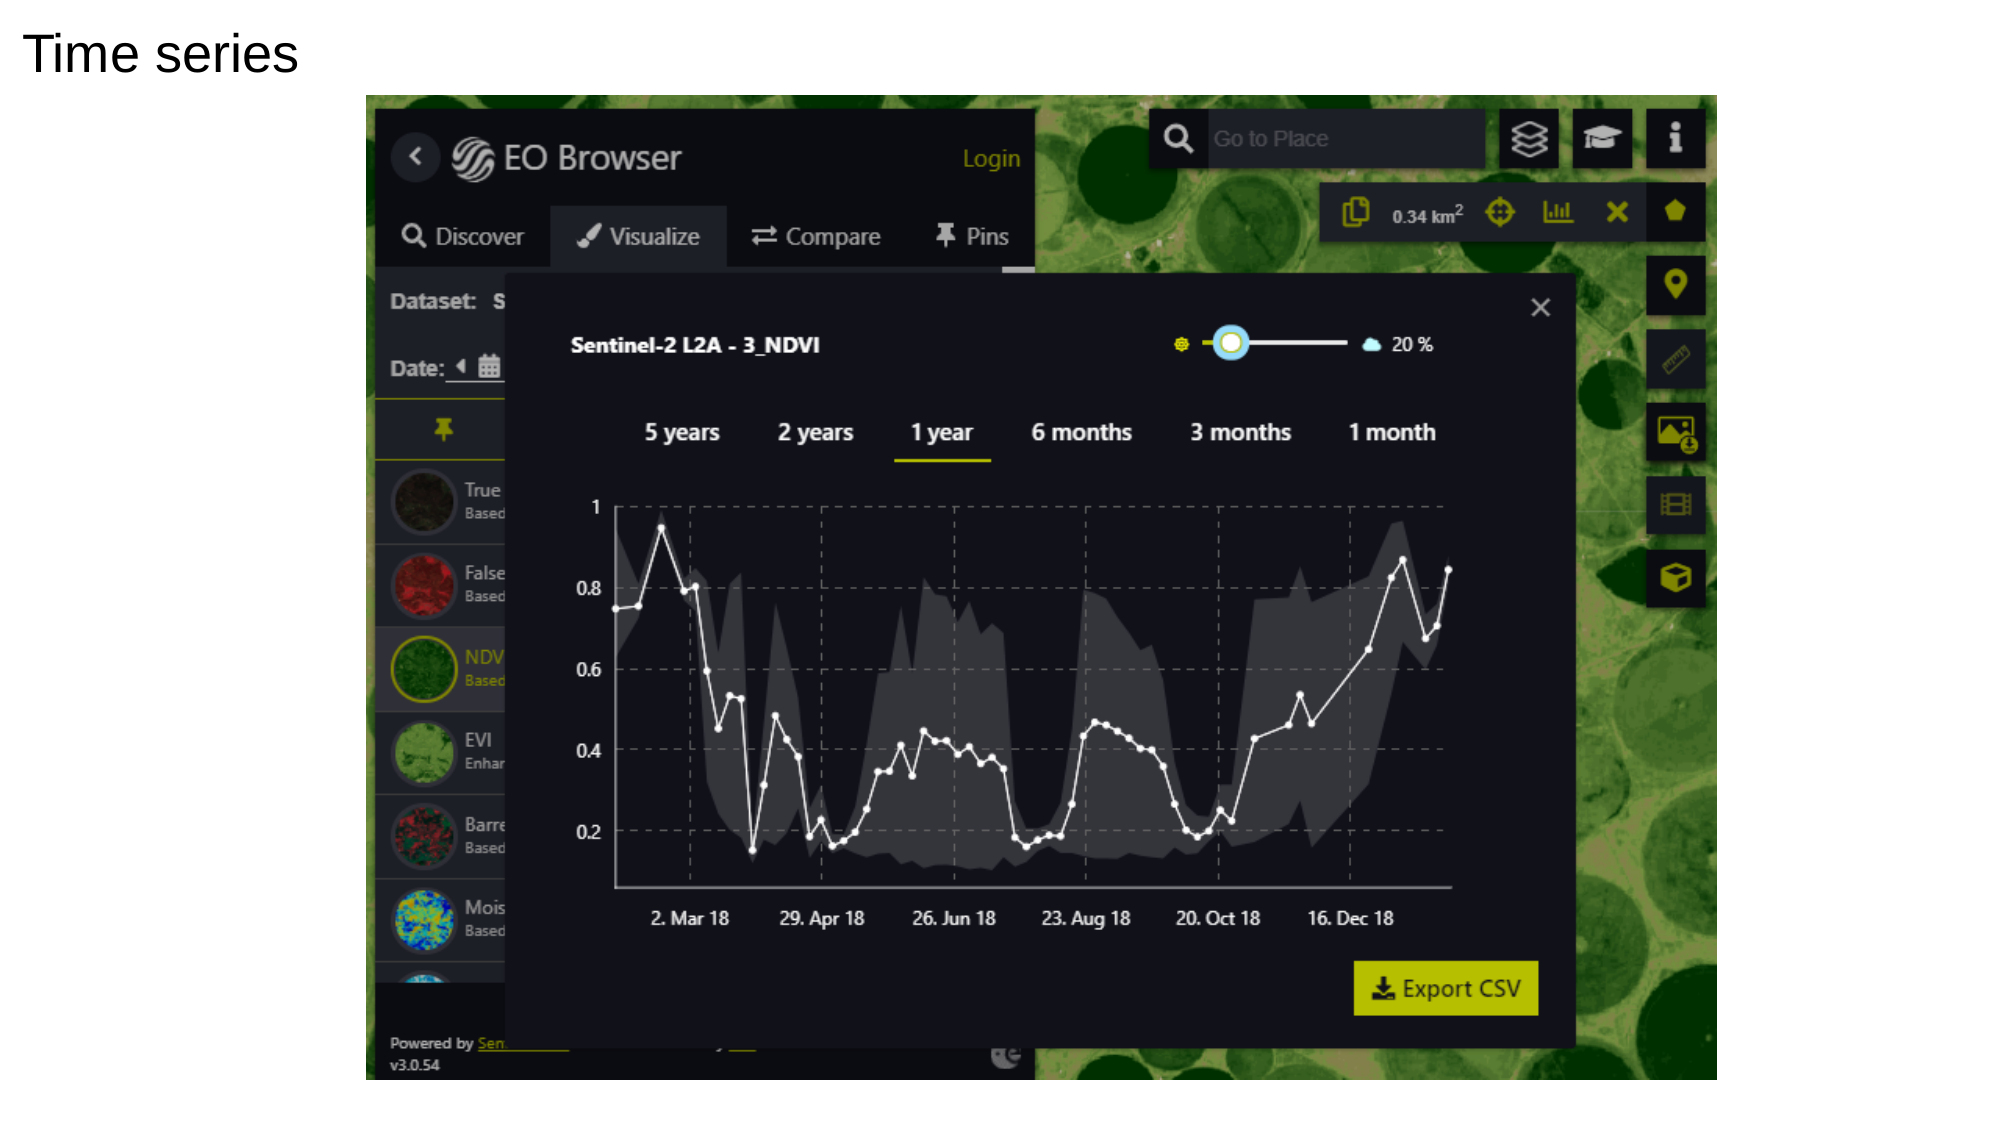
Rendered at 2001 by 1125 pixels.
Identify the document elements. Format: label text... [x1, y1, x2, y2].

picture [366, 95, 1717, 1080]
text_box Time series [7, 10, 589, 91]
